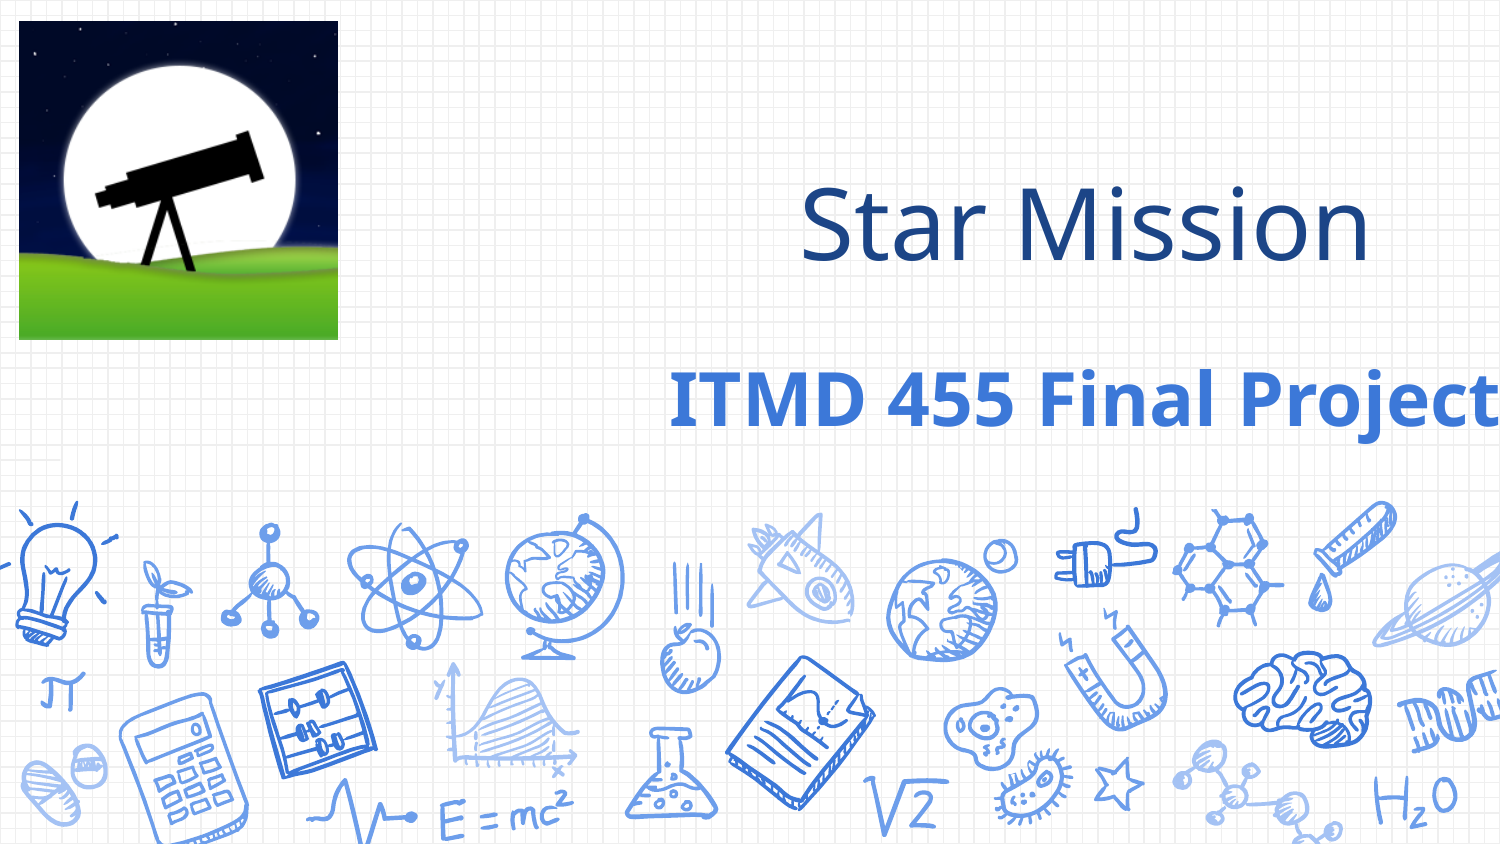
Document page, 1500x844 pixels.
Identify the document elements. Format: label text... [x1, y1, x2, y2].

picture [18, 21, 338, 341]
title Star Mission [683, 125, 1390, 315]
title ITMD 455 Final Project [654, 315, 1500, 457]
